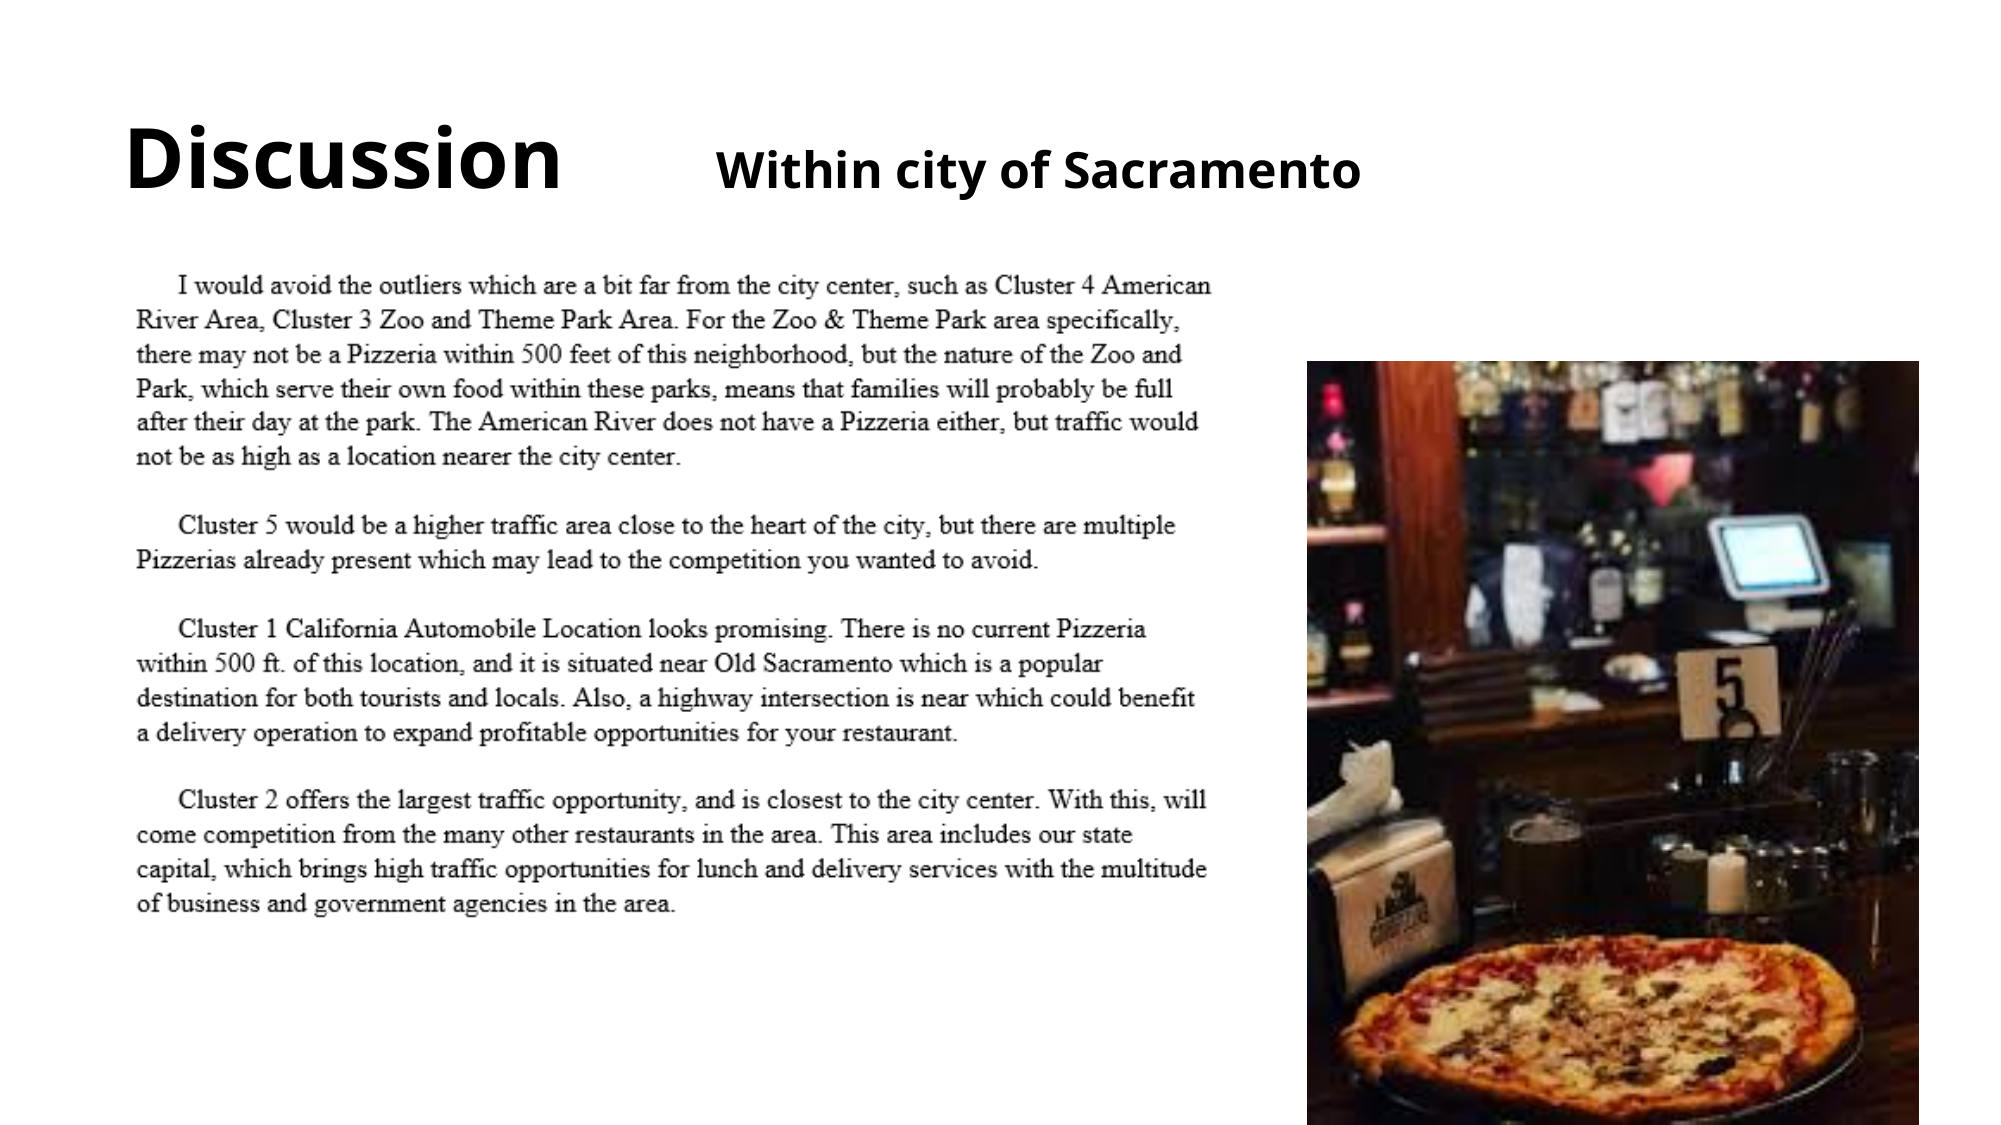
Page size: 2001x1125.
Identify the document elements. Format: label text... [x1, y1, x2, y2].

picture [1307, 361, 1919, 1125]
text_box Discussion Within city of Sacramento [109, 97, 1876, 213]
picture [125, 258, 1226, 926]
